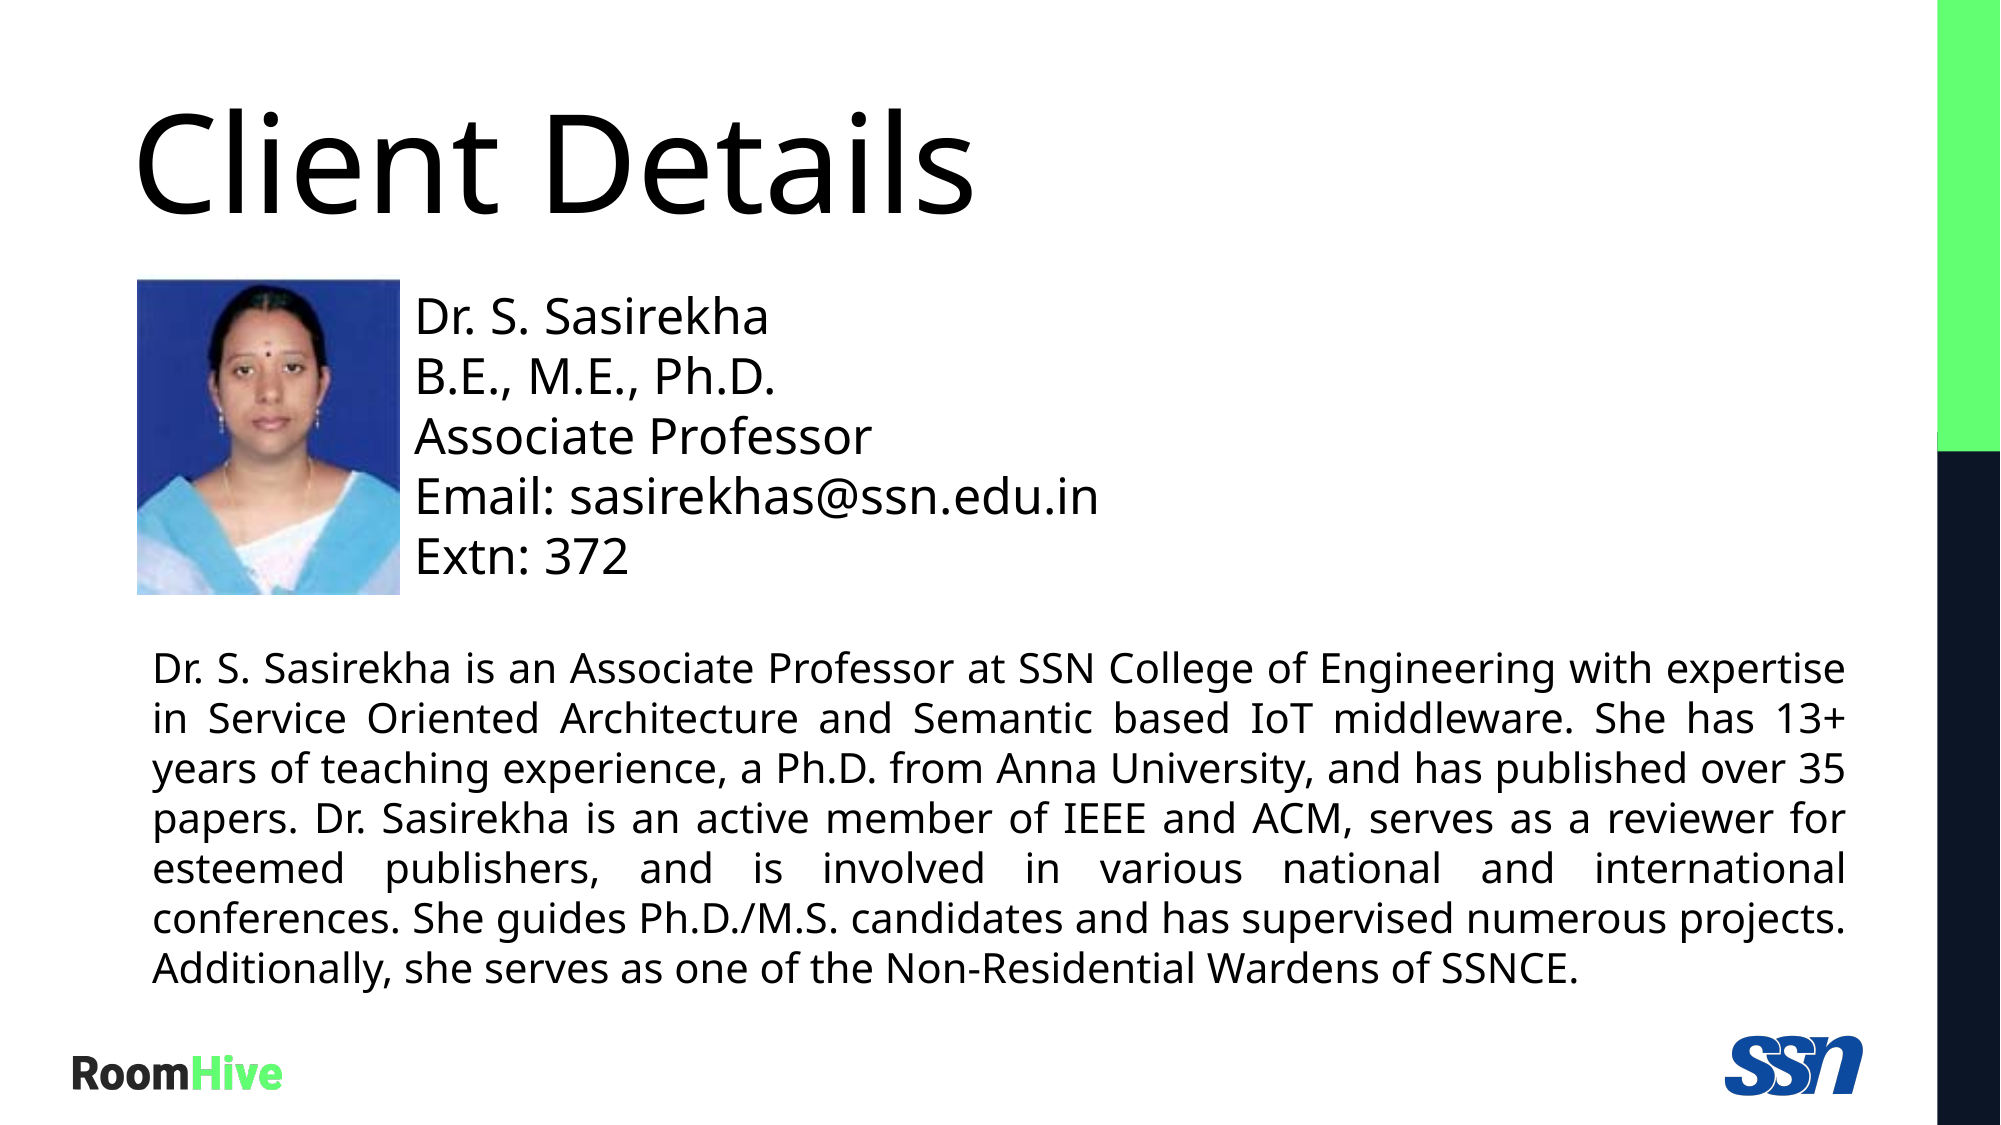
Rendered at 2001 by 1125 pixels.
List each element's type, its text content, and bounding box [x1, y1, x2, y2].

title Client Details [116, 59, 1842, 278]
picture [1724, 1035, 1863, 1096]
picture [137, 274, 400, 595]
text_box Dr. S. Sasirekha is an Associate Professor at SSN College of Engineering with expertise in Service Oriented Architecture and Semantic based IoT middleware. She has 13+ years of teaching experience, a Ph.D. from Anna University, and has published over 35 papers. Dr. Sasirekha is an active member of IEEE and ACM, serves as a reviewer for esteemed publishers, and is involved in various national and international conferences. She guides Ph.D./M.S. candidates and has supervised numerous projects. Additionally, she serves as one of the Non-Residential Wardens of SSNCE. [137, 634, 1863, 999]
text_box Dr. S. Sasirekha B.E., M.E., Ph.D. Associate Professor Email: sasirekhas@ssn.edu.in Extn: 372 [400, 277, 1301, 592]
picture [52, 973, 295, 1125]
